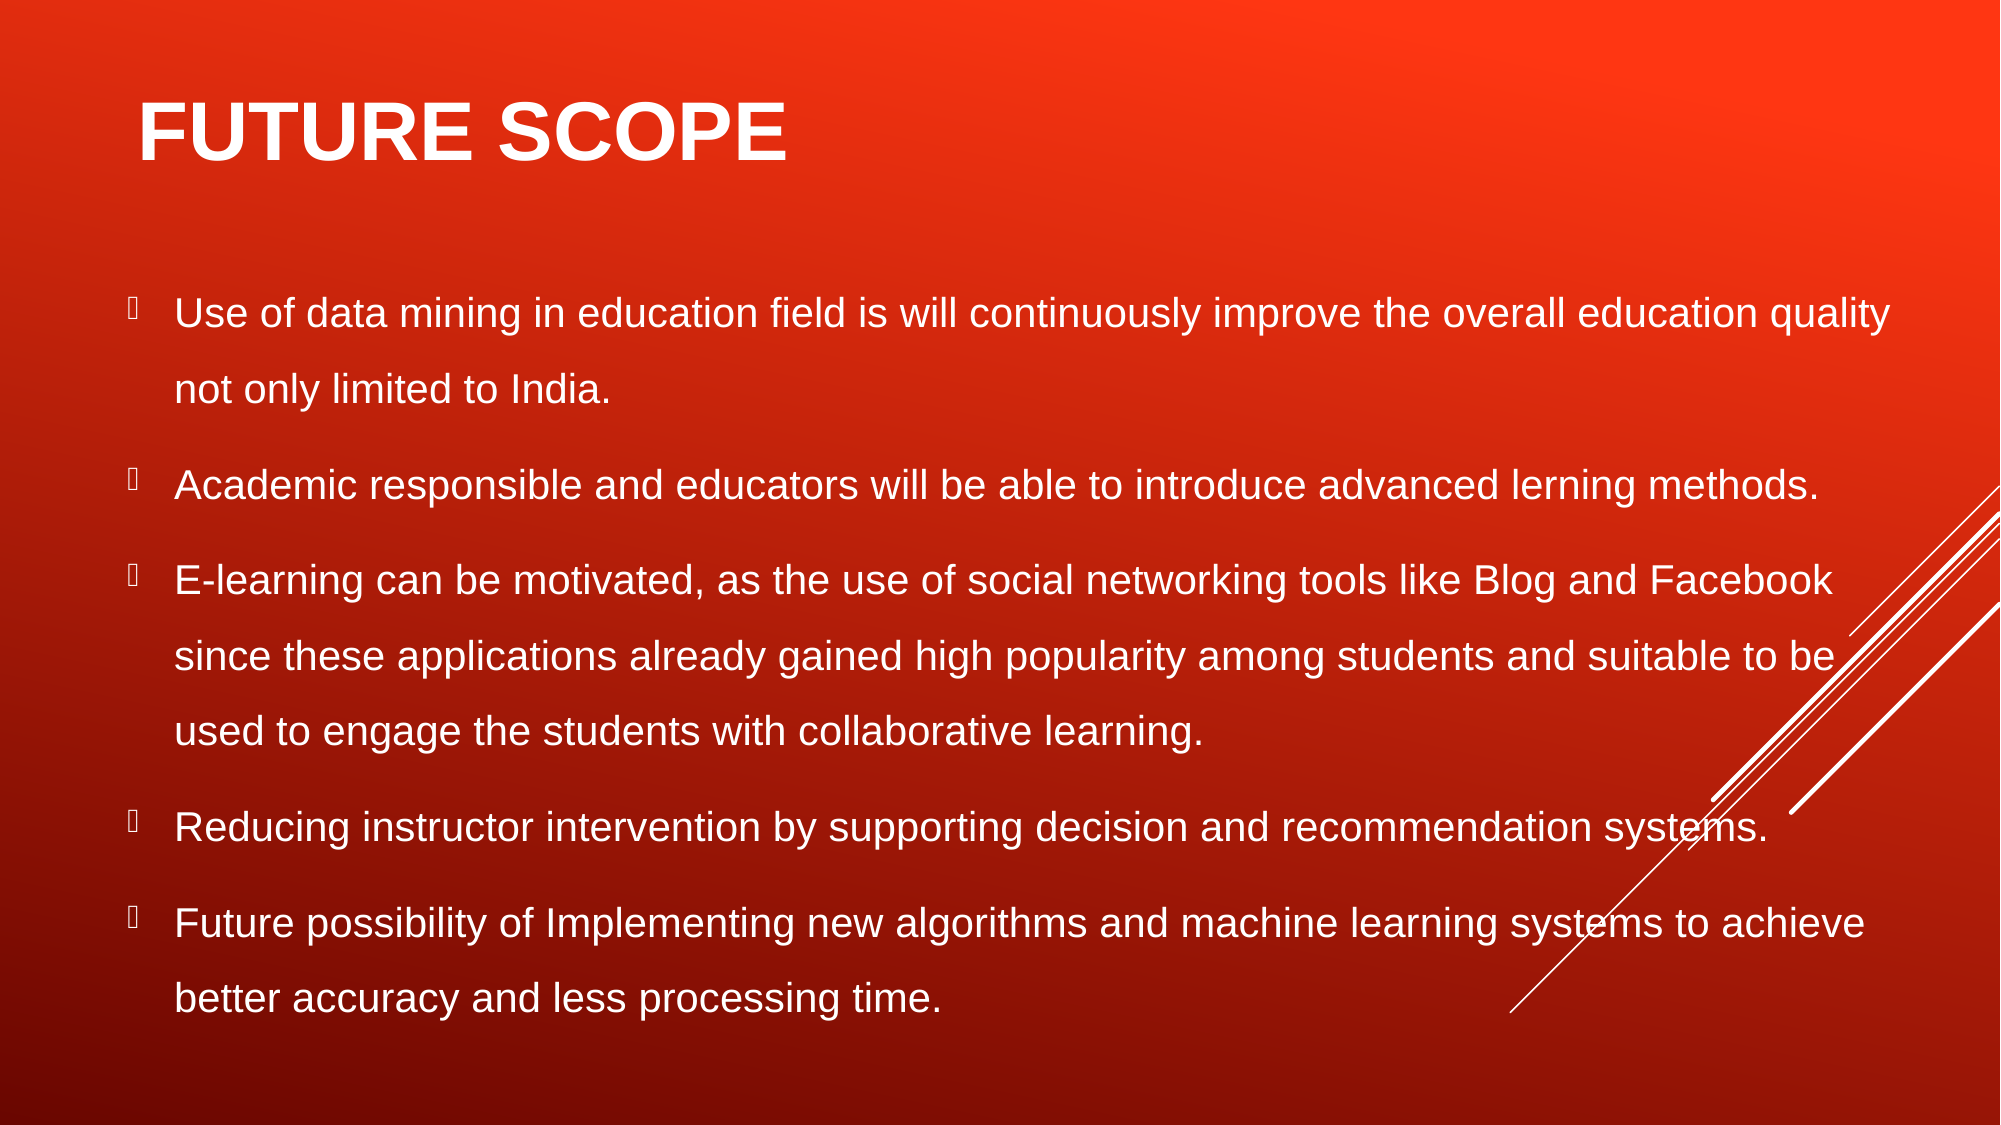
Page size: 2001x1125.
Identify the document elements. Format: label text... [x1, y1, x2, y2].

text_box Future Scope [122, 3, 1862, 247]
list Use of data mining in education field is will continuously improve the overall education quality not only limited to India. Academic responsible and educators will be able to introduce advanced lerning methods. E-learning can be motivated, as the use of social networking tools like Blog and Facebook since these applications already gained high popularity among students and suitable to be used to engage the students with collaborative learning. Reducing instructor intervention by supporting decision and recommendation systems. Future possibility of Implementing new algorithms and machine learning systems to achieve better accuracy and less processing time. [112, 247, 1930, 1035]
